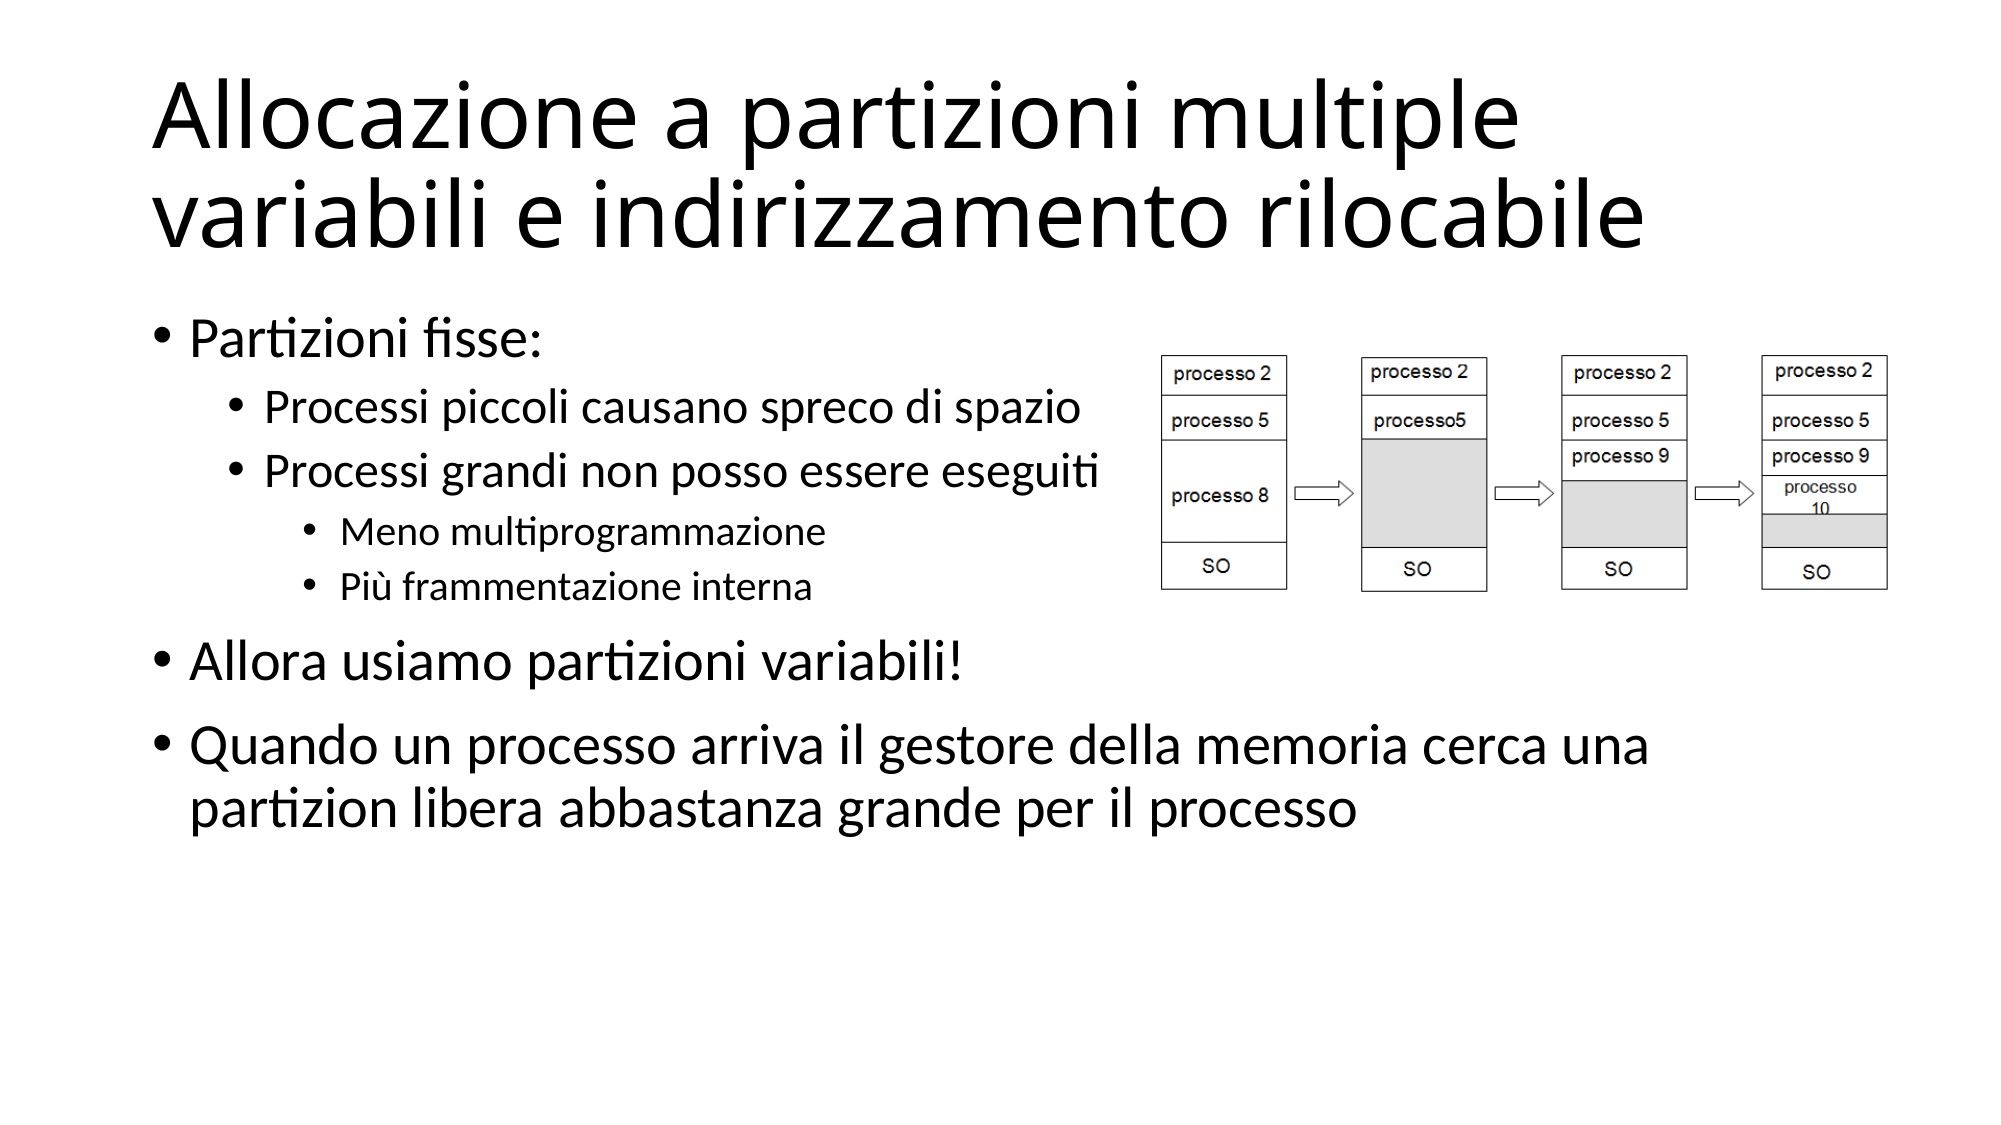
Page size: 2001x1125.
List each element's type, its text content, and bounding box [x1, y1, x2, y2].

picture [1159, 353, 1895, 596]
title Allocazione a partizioni multiple variabili e indirizzamento rilocabile [137, 59, 1863, 278]
list Partizioni fisse: Processi piccoli causano spreco di spazio Processi grandi non posso essere eseguiti Meno multiprogrammazione Più frammentazione interna Allora usiamo partizioni variabili! Quando un processo arriva il gestore della memoria cerca una partizion libera abbastanza grande per il processo [137, 299, 1863, 1014]
